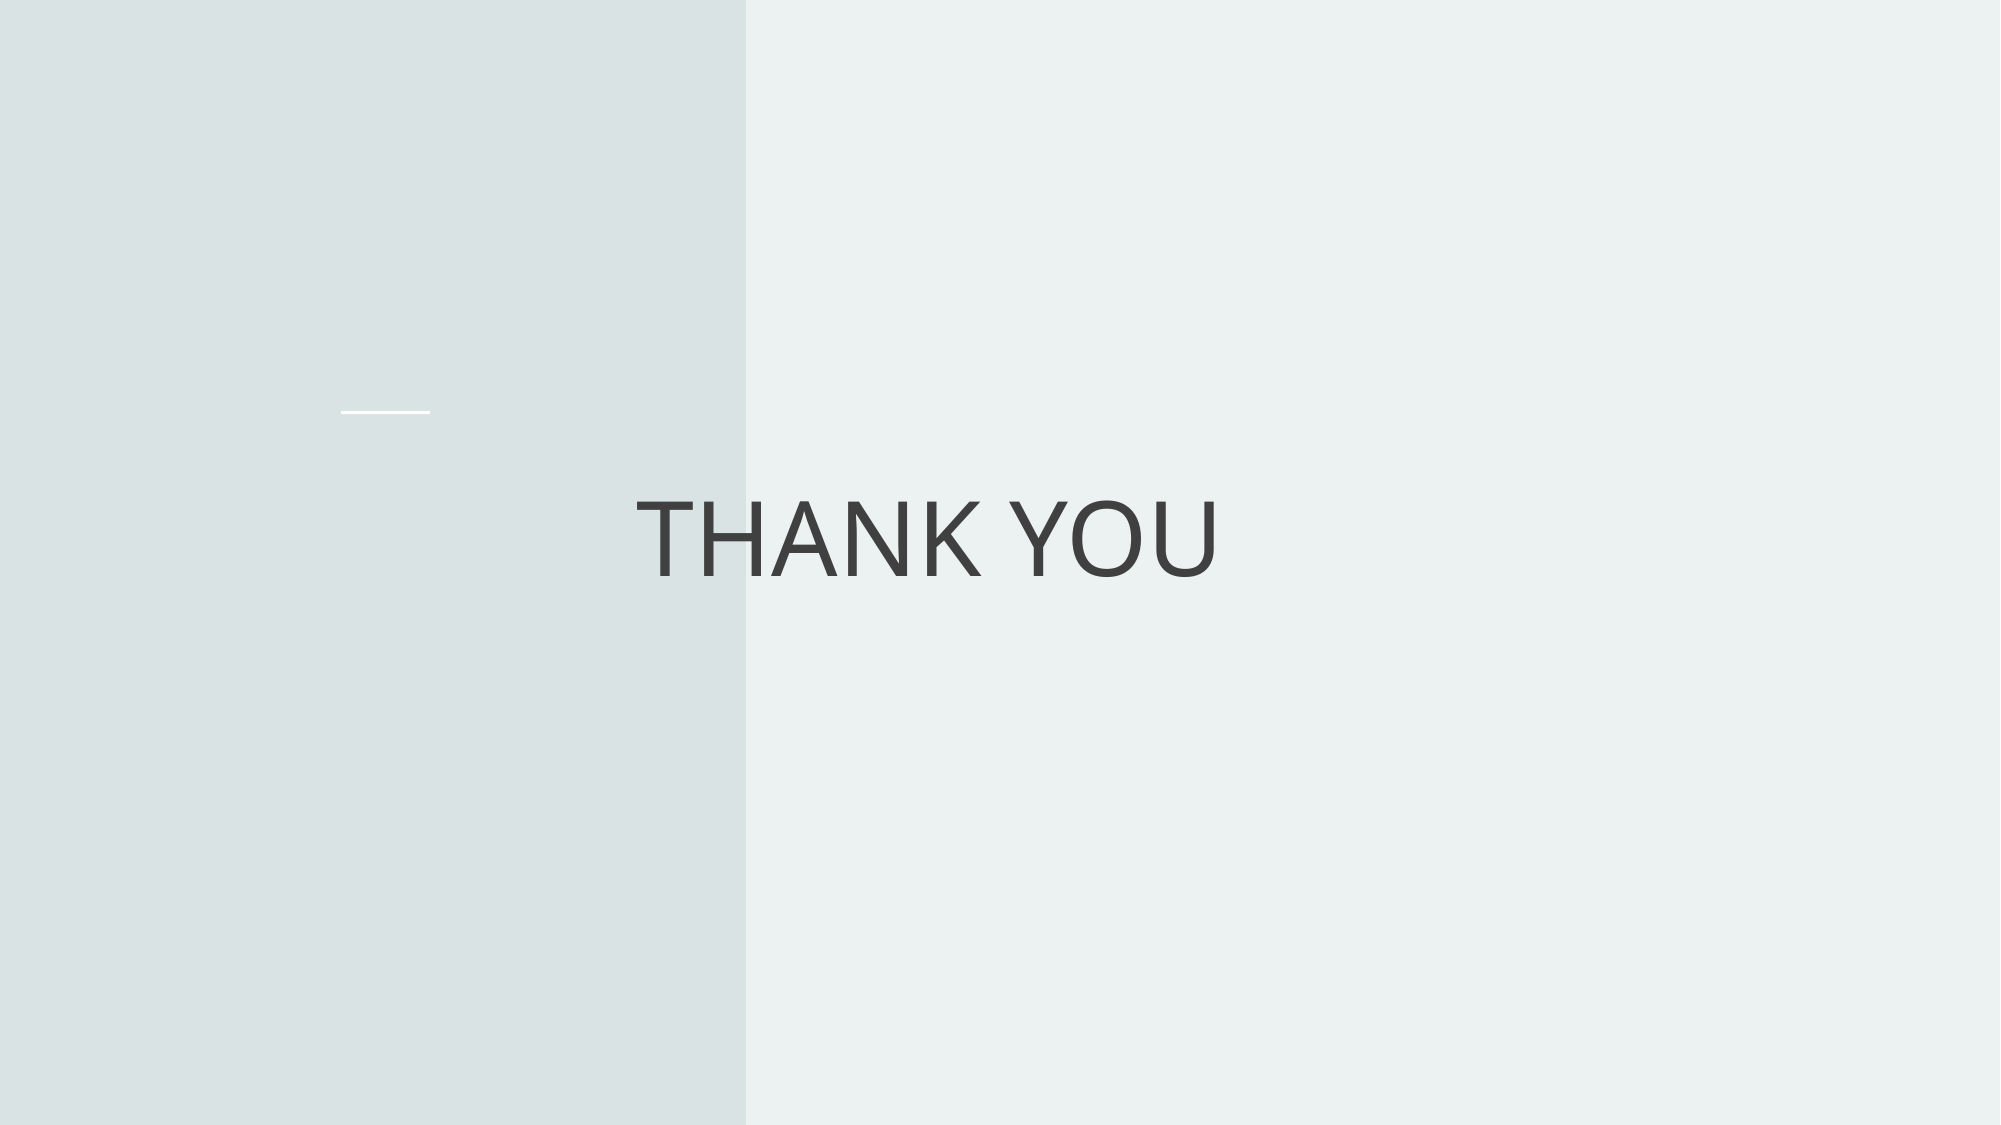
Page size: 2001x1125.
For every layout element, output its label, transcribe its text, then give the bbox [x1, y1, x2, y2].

title Thank you [109, 0, 1752, 607]
